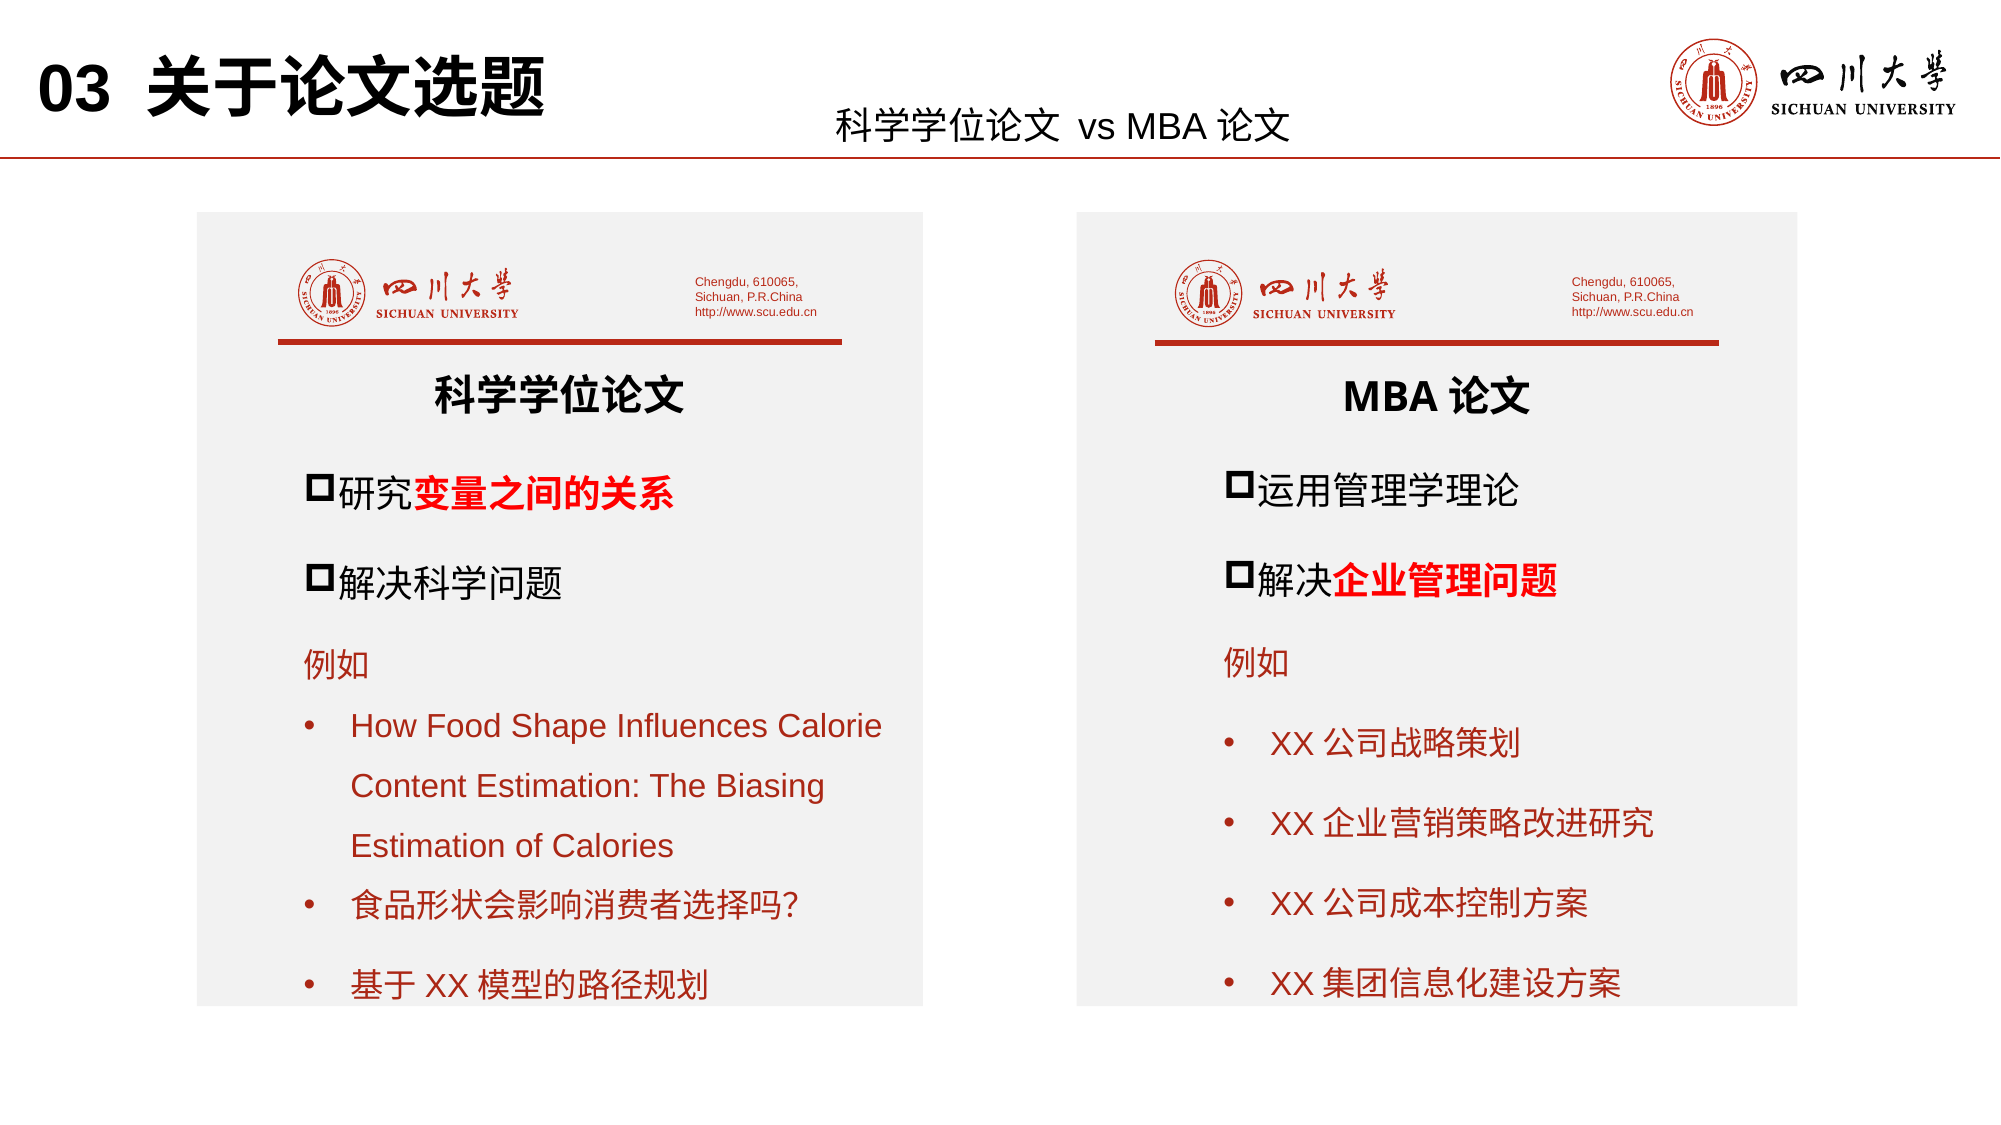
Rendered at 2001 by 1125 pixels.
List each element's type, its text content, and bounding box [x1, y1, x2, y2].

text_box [298, 259, 519, 327]
text_box MBA论文 [1244, 362, 1629, 415]
text_box Chengdu, 610065, Sichuan, P.R.China http://www.scu.edu.cn [1557, 267, 1839, 327]
text_box [1075, 211, 1798, 1007]
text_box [1174, 259, 1396, 328]
text_box Chengdu, 610065, Sichuan, P.R.China http://www.scu.edu.cn [680, 266, 962, 327]
text_box 科学学位论文 vs MBA论文 [820, 94, 1823, 155]
text_box 科学学位论文 [367, 361, 752, 417]
text_box 运用管理学理论 解决企业管理问题 例如 XX公司战略策划 XX企业营销策略改进研究 XX公司成本控制方案 XX集团信息化建设方案 [1208, 415, 1751, 1010]
text_box 研究变量之间的关系 解决科学问题 例如 How Food Shape Influences Calorie Content Estimation: The Biasing Estimation of Calories 食品形状会影响消费者选择吗？ 基于XX模型的路径规划 [288, 417, 955, 1012]
text_box [196, 211, 924, 1007]
list 03 关于论文选题 [37, 46, 1022, 133]
